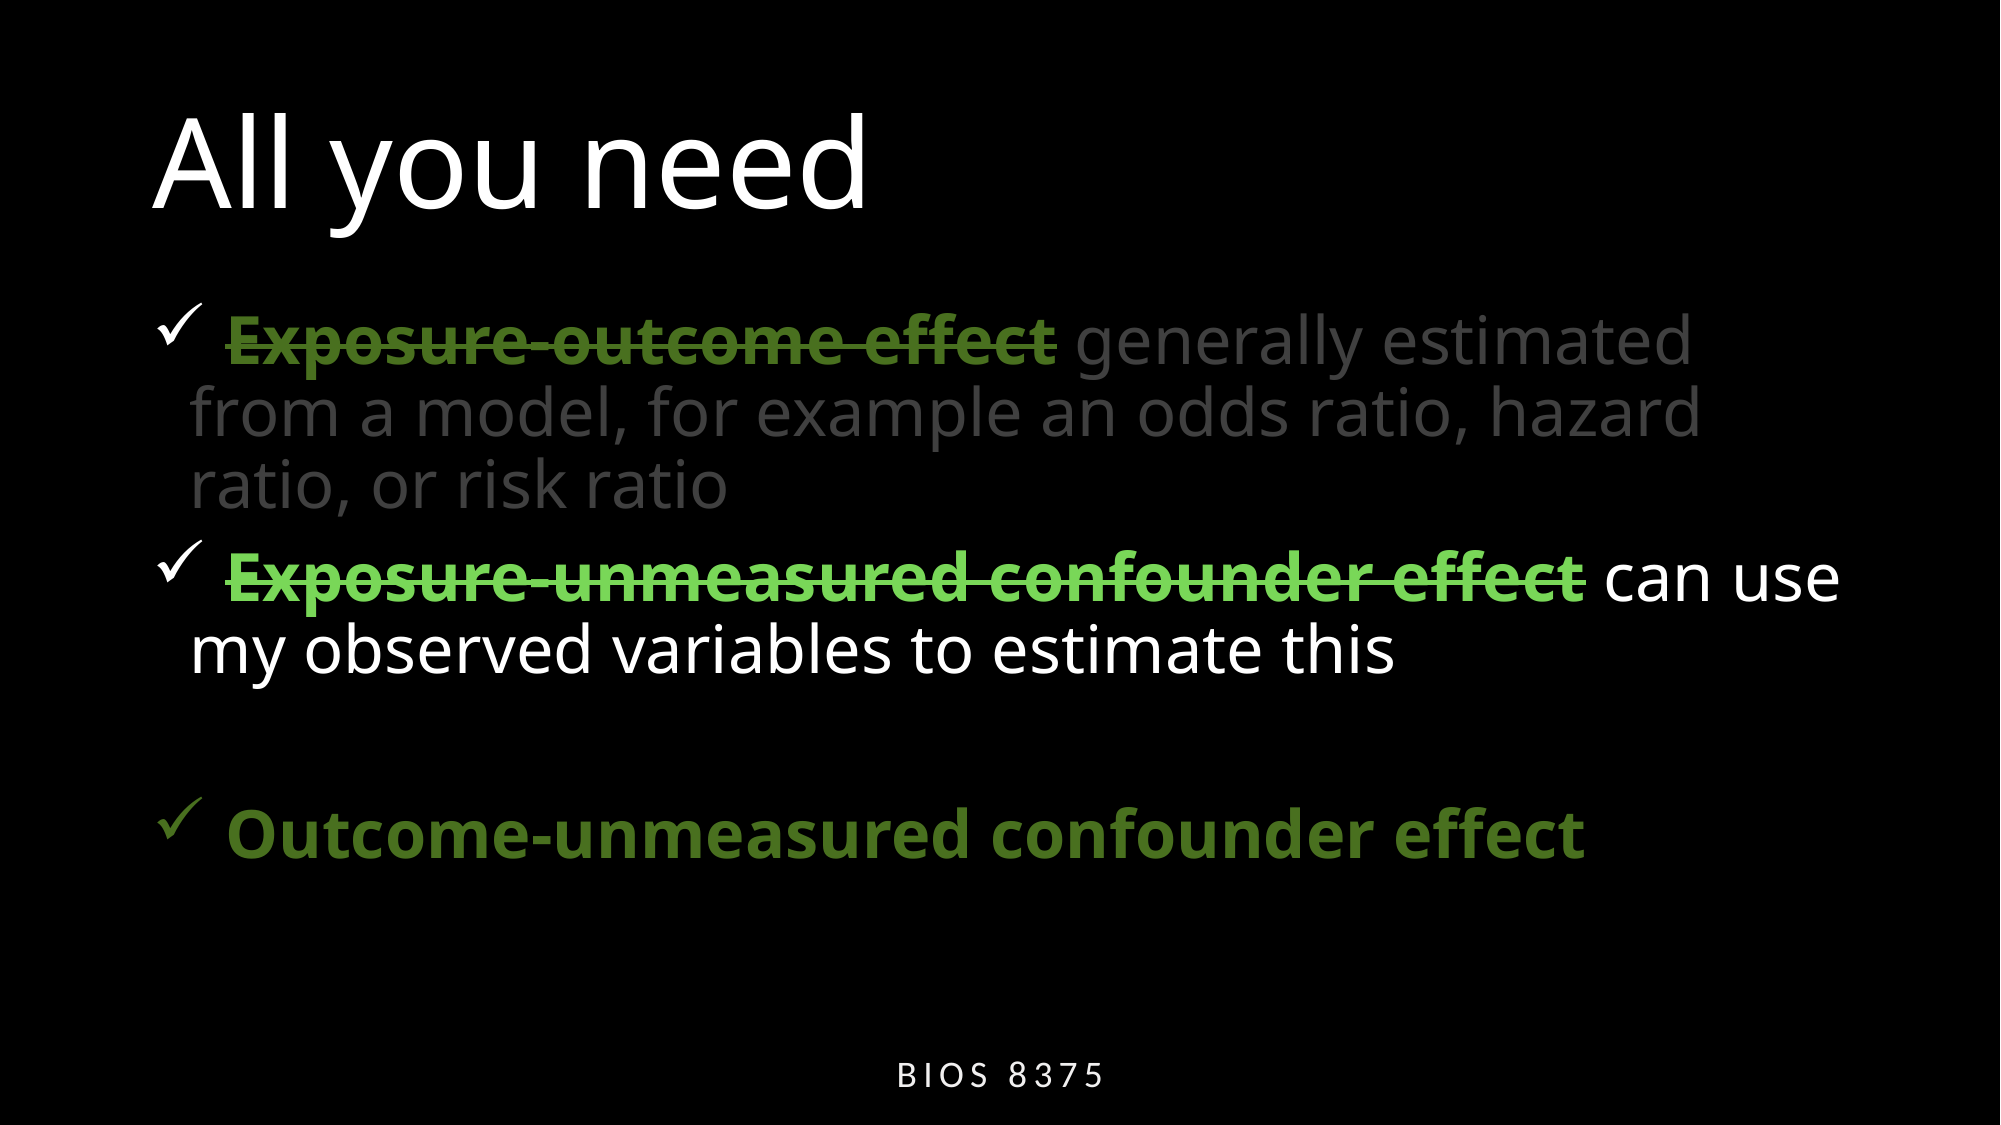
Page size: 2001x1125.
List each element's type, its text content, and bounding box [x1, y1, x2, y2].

list Exposure-outcome effect generally estimated from a model, for example an odds ratio, hazard ratio, or risk ratio Exposure-unmeasured confounder effect can use my observed variables to estimate this Outcome-unmeasured confounder effect [137, 299, 1863, 1014]
title All you need [137, 59, 1863, 278]
